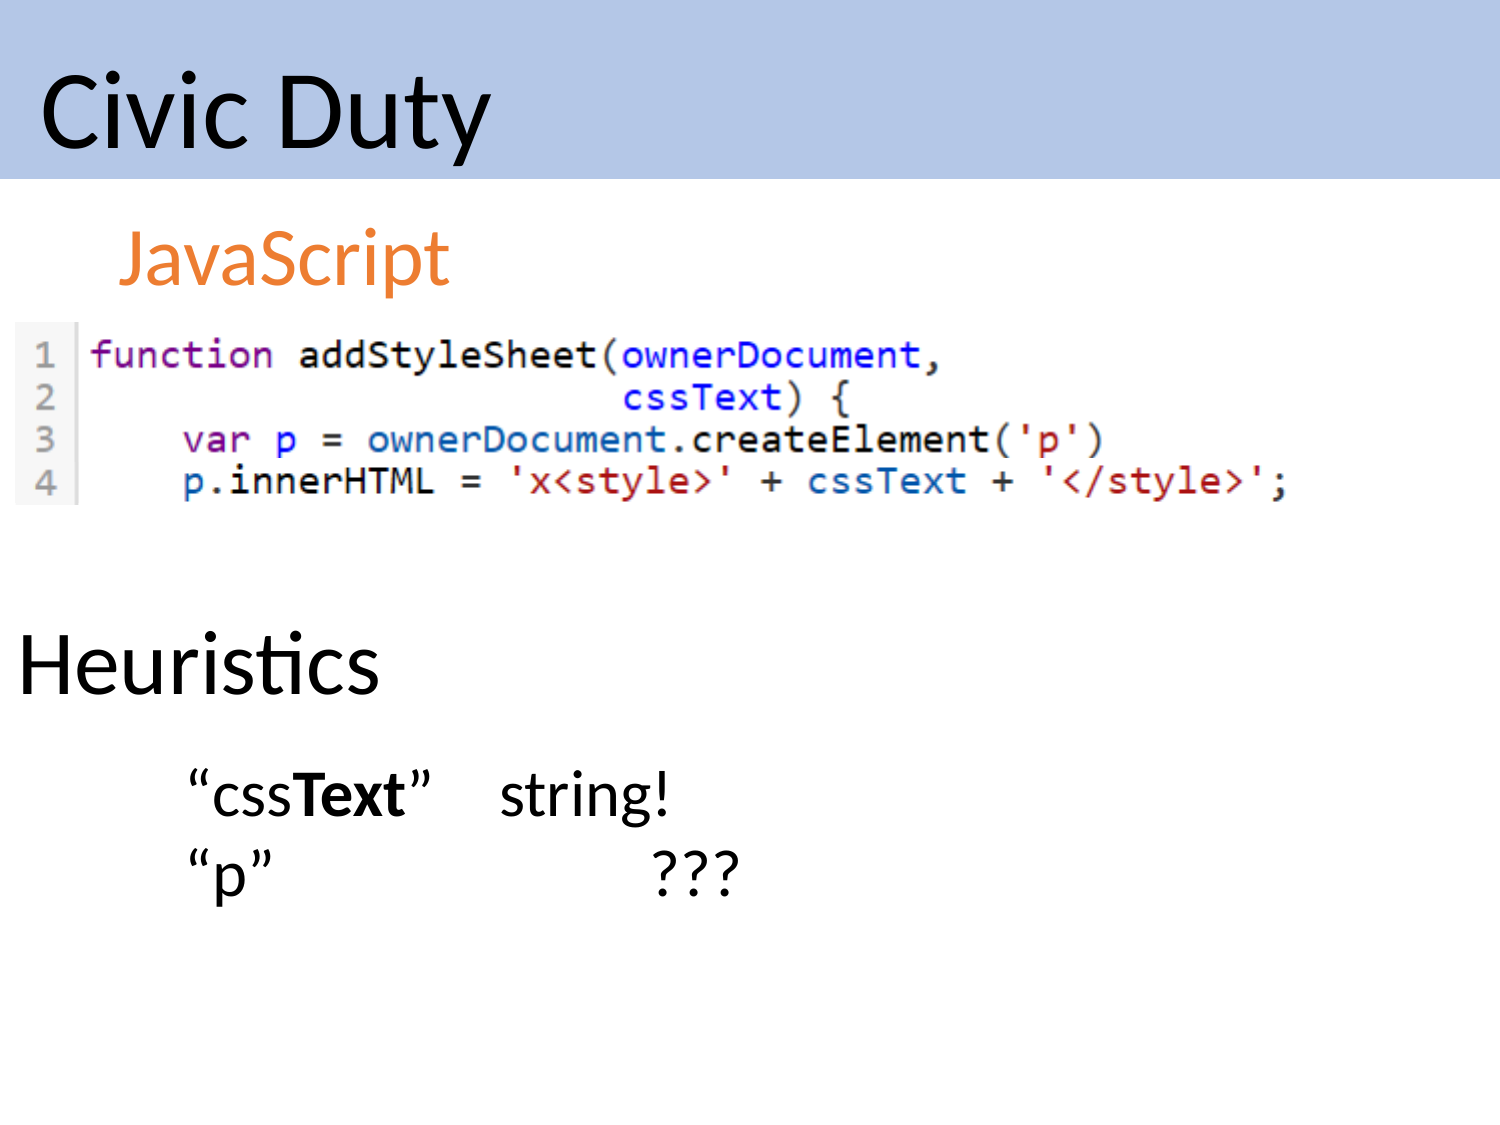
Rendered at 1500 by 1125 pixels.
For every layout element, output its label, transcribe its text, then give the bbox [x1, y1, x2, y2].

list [14, 322, 1127, 458]
text_box Heuristics [2, 595, 397, 721]
picture [14, 458, 1317, 505]
text_box Civic Duty [0, 0, 1500, 179]
text_box JavaScript [103, 205, 719, 314]
